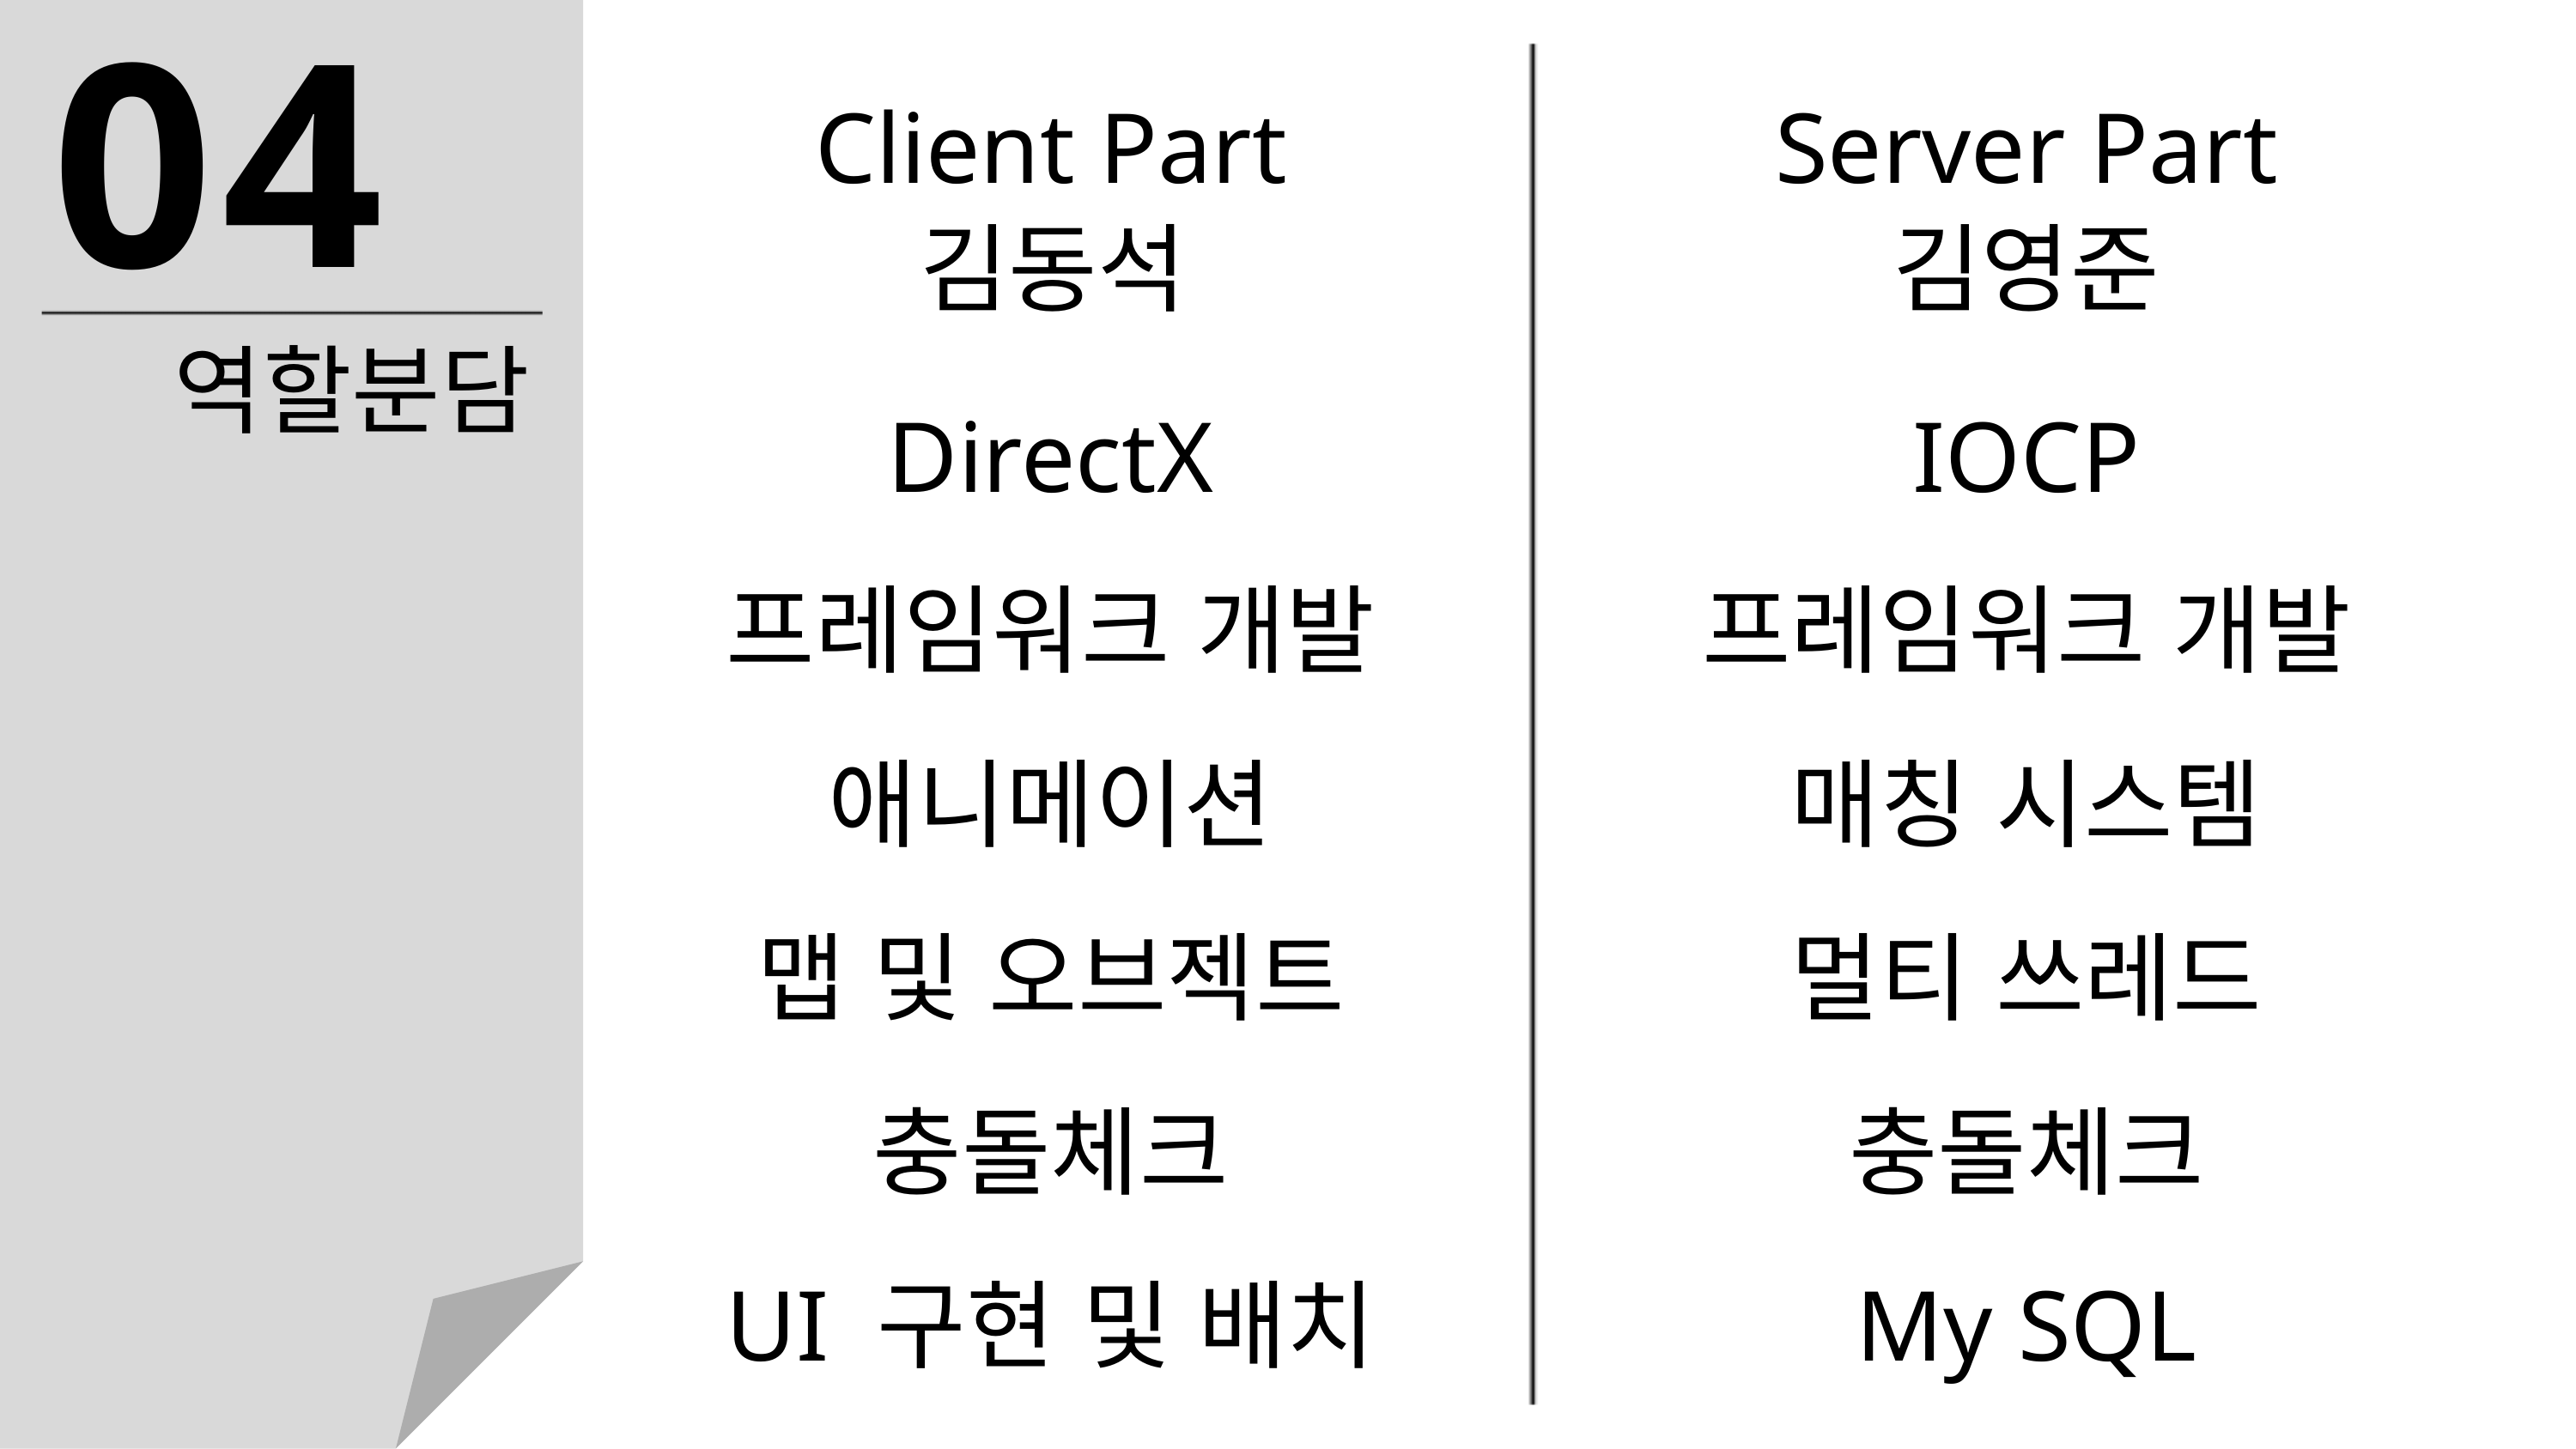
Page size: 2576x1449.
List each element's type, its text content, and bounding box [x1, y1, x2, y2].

text_box 김영준 [1880, 201, 2173, 330]
text_box 04 [39, 0, 473, 308]
text_box Client Part [802, 80, 1301, 209]
text_box Server Part [1762, 80, 2291, 209]
text_box DirectX 프레임워크 개발 애니메이션 맵 및 오브젝트 충돌체크 UI 구현 및 배치 [713, 330, 1389, 1387]
text_box 역할분담 [0, 323, 543, 439]
text_box IOCP 프레임워크 개발 매칭 시스템 멀티 쓰레드 충돌체크 My SQL [1689, 330, 2364, 1387]
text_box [40, 307, 543, 318]
picture [851, 45, 2215, 1404]
text_box 김동석 [907, 201, 1200, 330]
text_box 04 [39, 323, 473, 360]
text_box [0, 0, 586, 1449]
